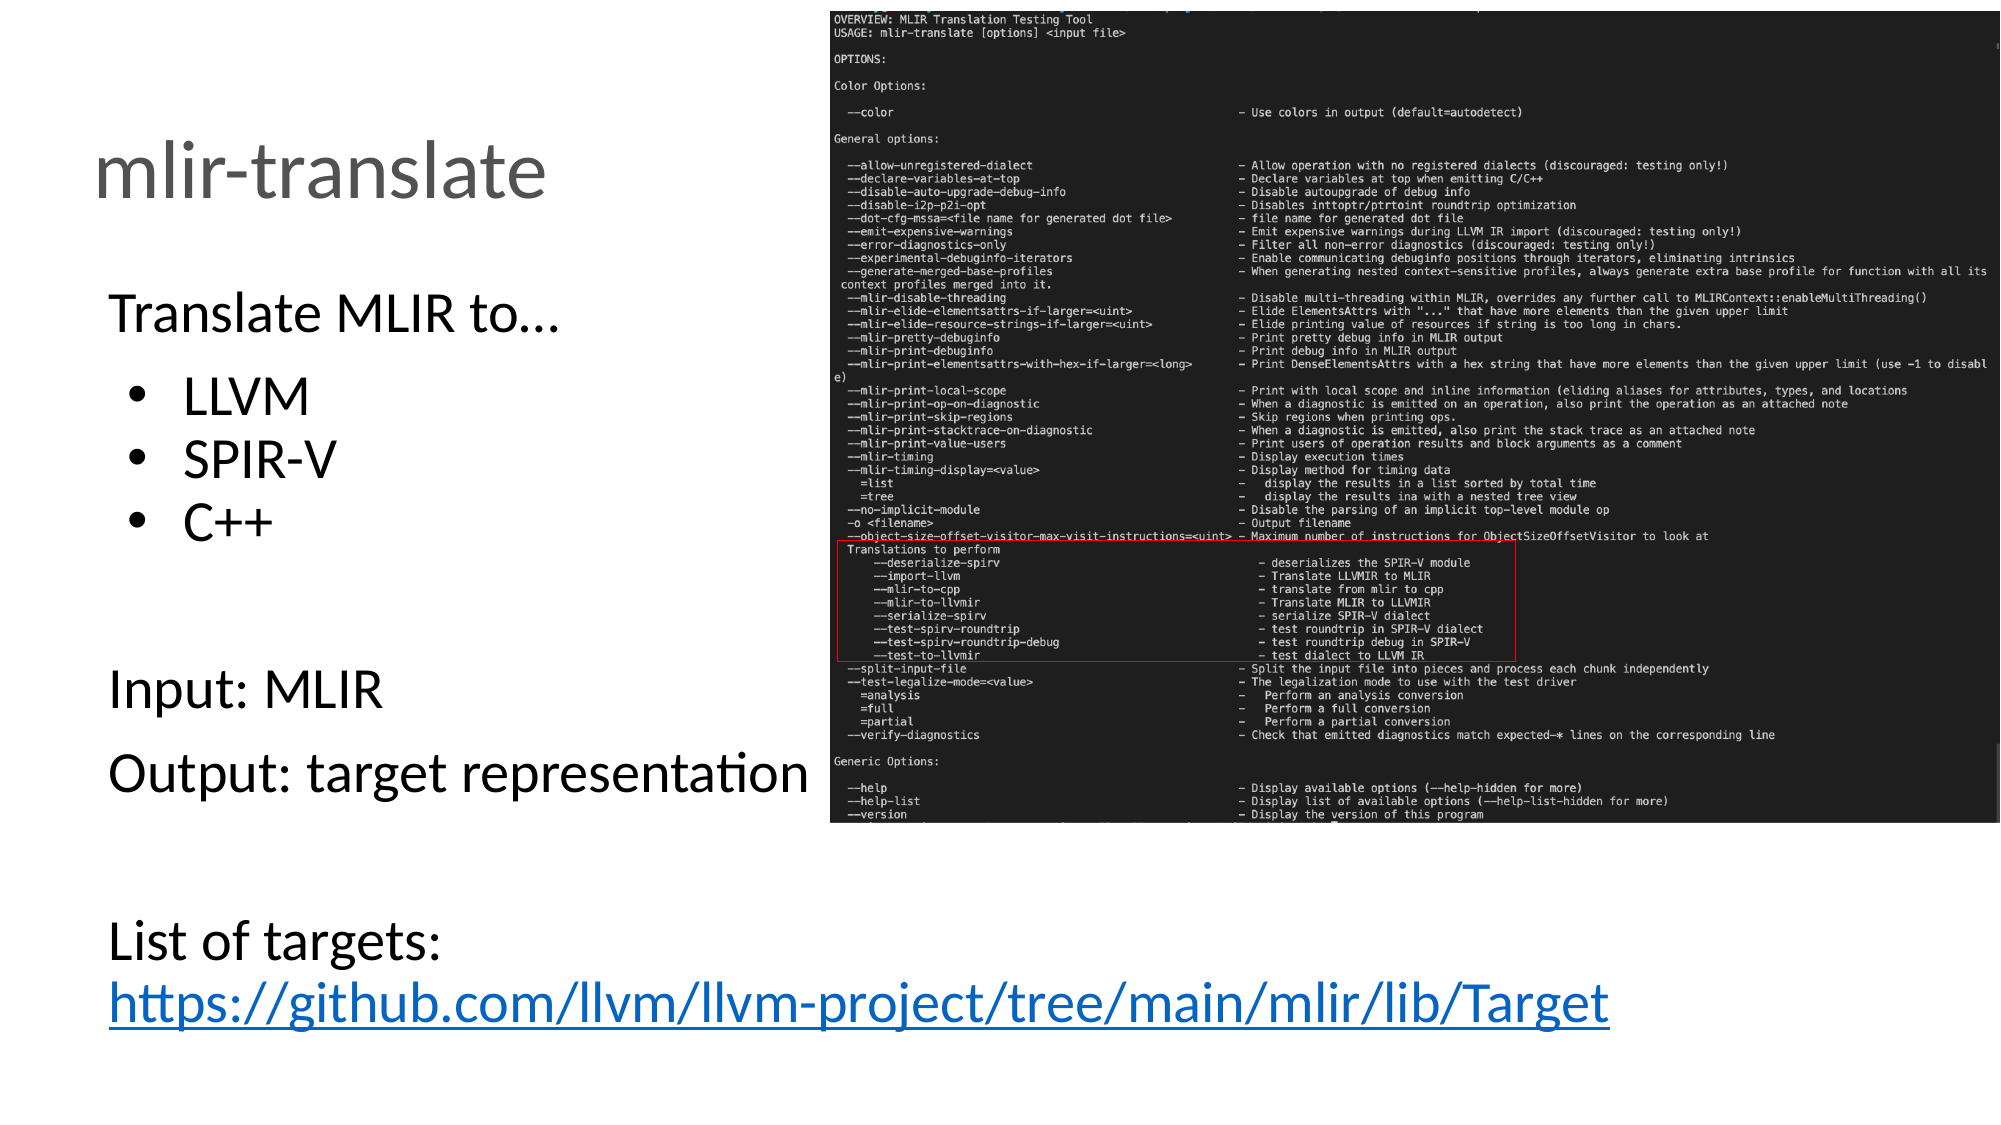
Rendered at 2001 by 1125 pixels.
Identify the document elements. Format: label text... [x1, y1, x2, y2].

list Translate MLIR to… LLVM SPIR-V C++ Input: MLIR Output: target representation List of targets: https://github.com/llvm/llvm-project/tree/main/mlir/lib/Target [93, 274, 1900, 1087]
title mlir-translate [93, 93, 825, 250]
picture [830, 10, 2000, 824]
